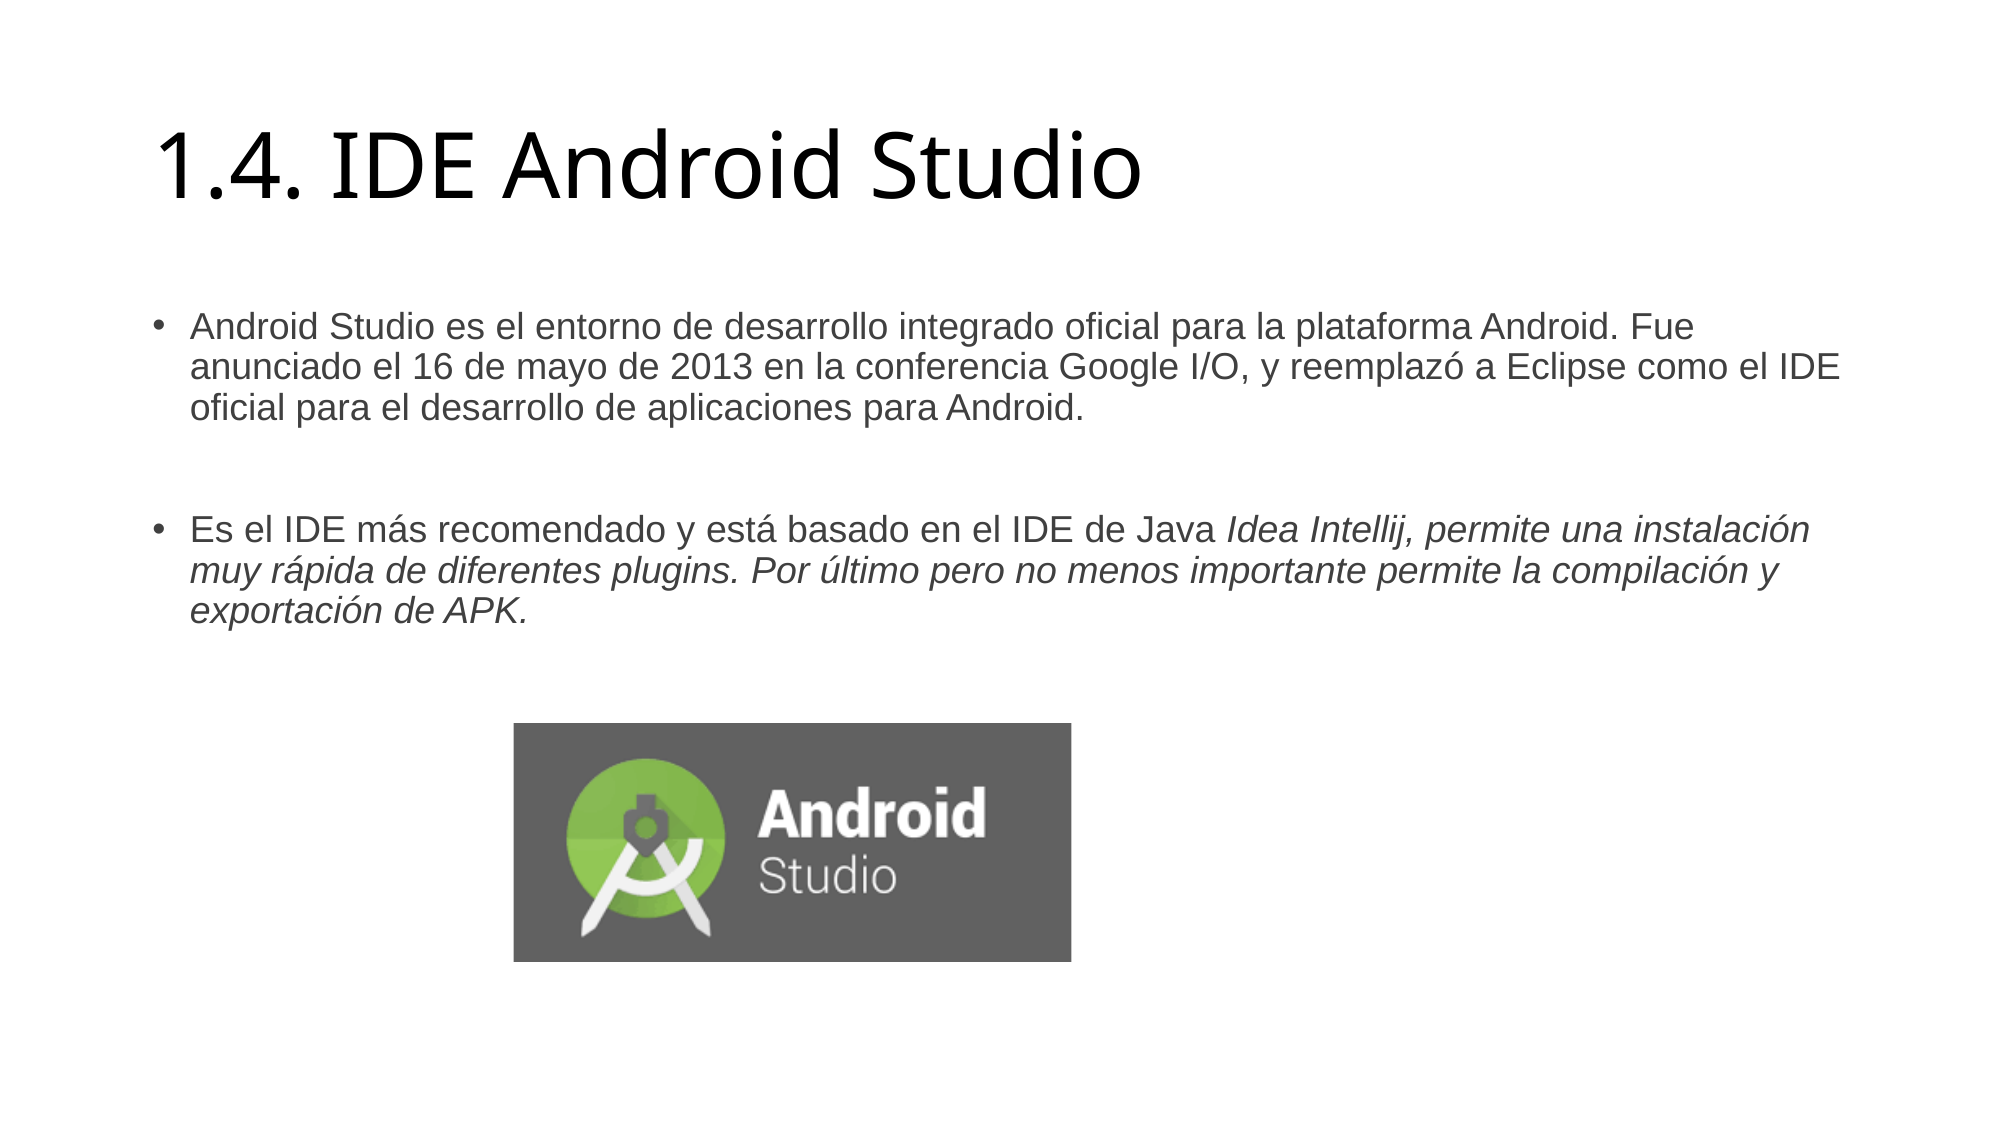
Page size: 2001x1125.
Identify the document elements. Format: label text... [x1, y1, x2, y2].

list Android Studio es el entorno de desarrollo integrado oficial para la plataforma Android. Fue anunciado el 16 de mayo de 2013 en la conferencia Google I/O, y reemplazó a Eclipse como el IDE oficial para el desarrollo de aplicaciones para Android. Es el IDE más recomendado y está basado en el IDE de Java Idea Intellij, permite una instalación muy rápida de diferentes plugins. Por último pero no menos importante permite la compilación y exportación de APK. [137, 299, 1863, 1014]
picture [513, 723, 1072, 962]
title 1.4. IDE Android Studio [137, 59, 1863, 278]
